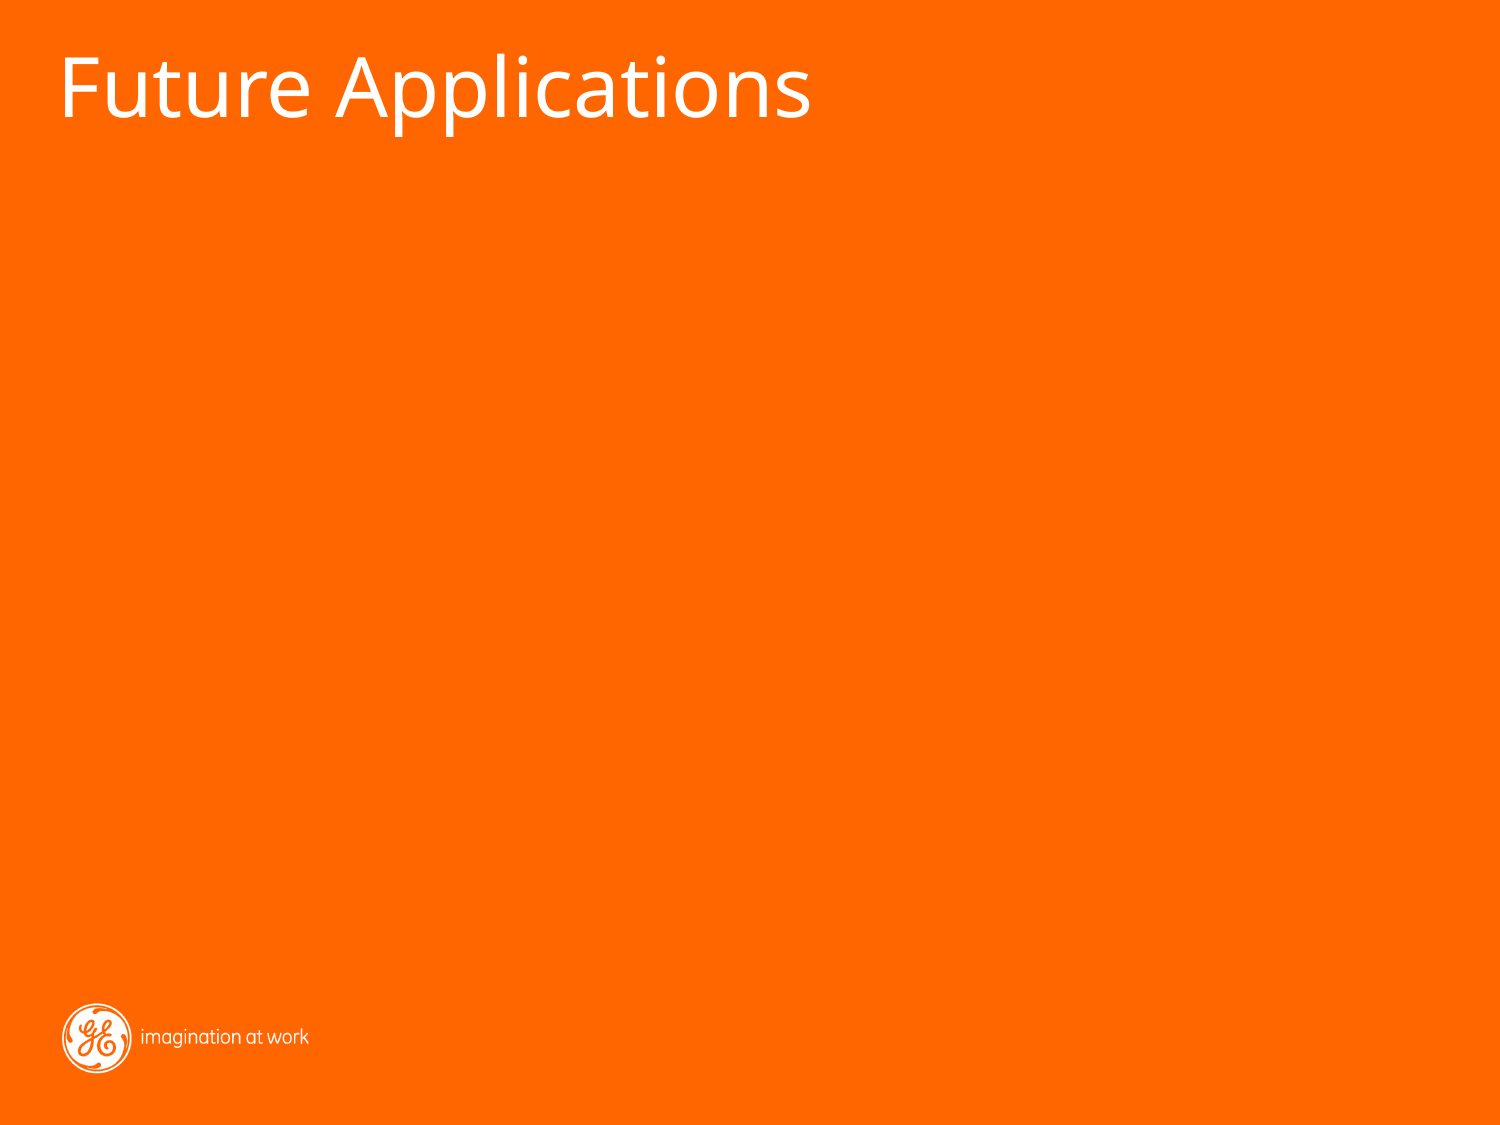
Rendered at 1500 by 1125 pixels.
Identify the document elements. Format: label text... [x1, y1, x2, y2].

title Future Applications [57, 46, 1446, 210]
picture [52, 998, 317, 1080]
